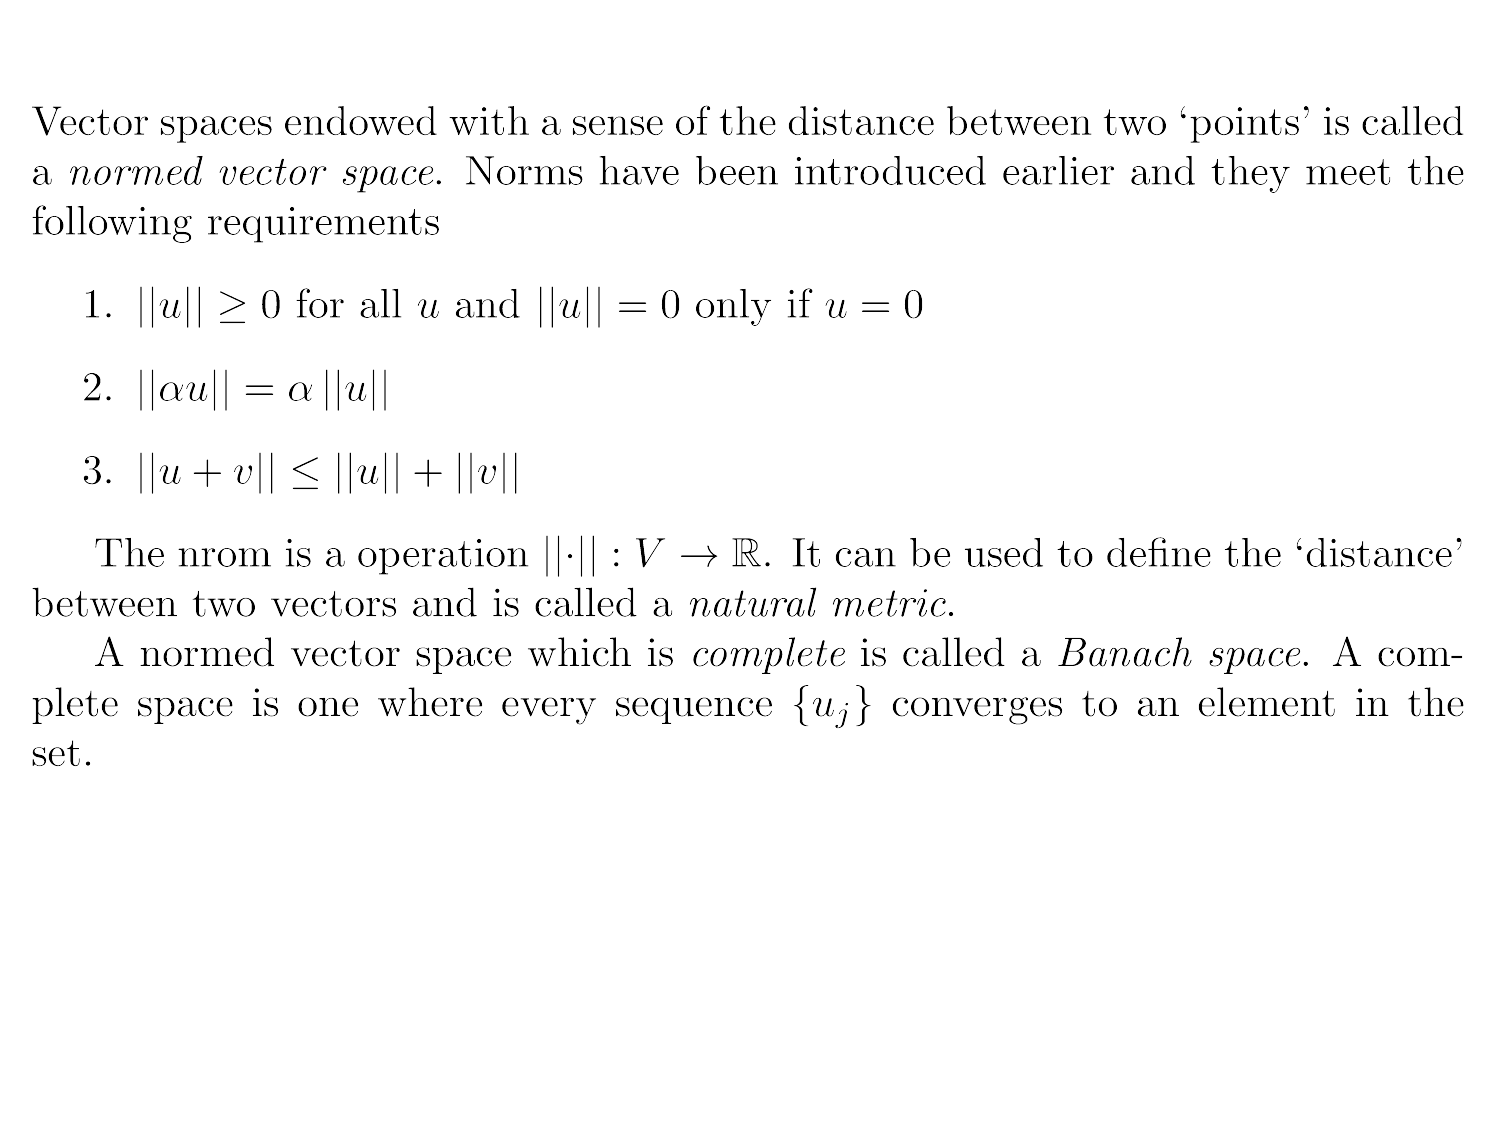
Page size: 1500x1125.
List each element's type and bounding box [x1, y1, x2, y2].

picture [28, 101, 1467, 770]
